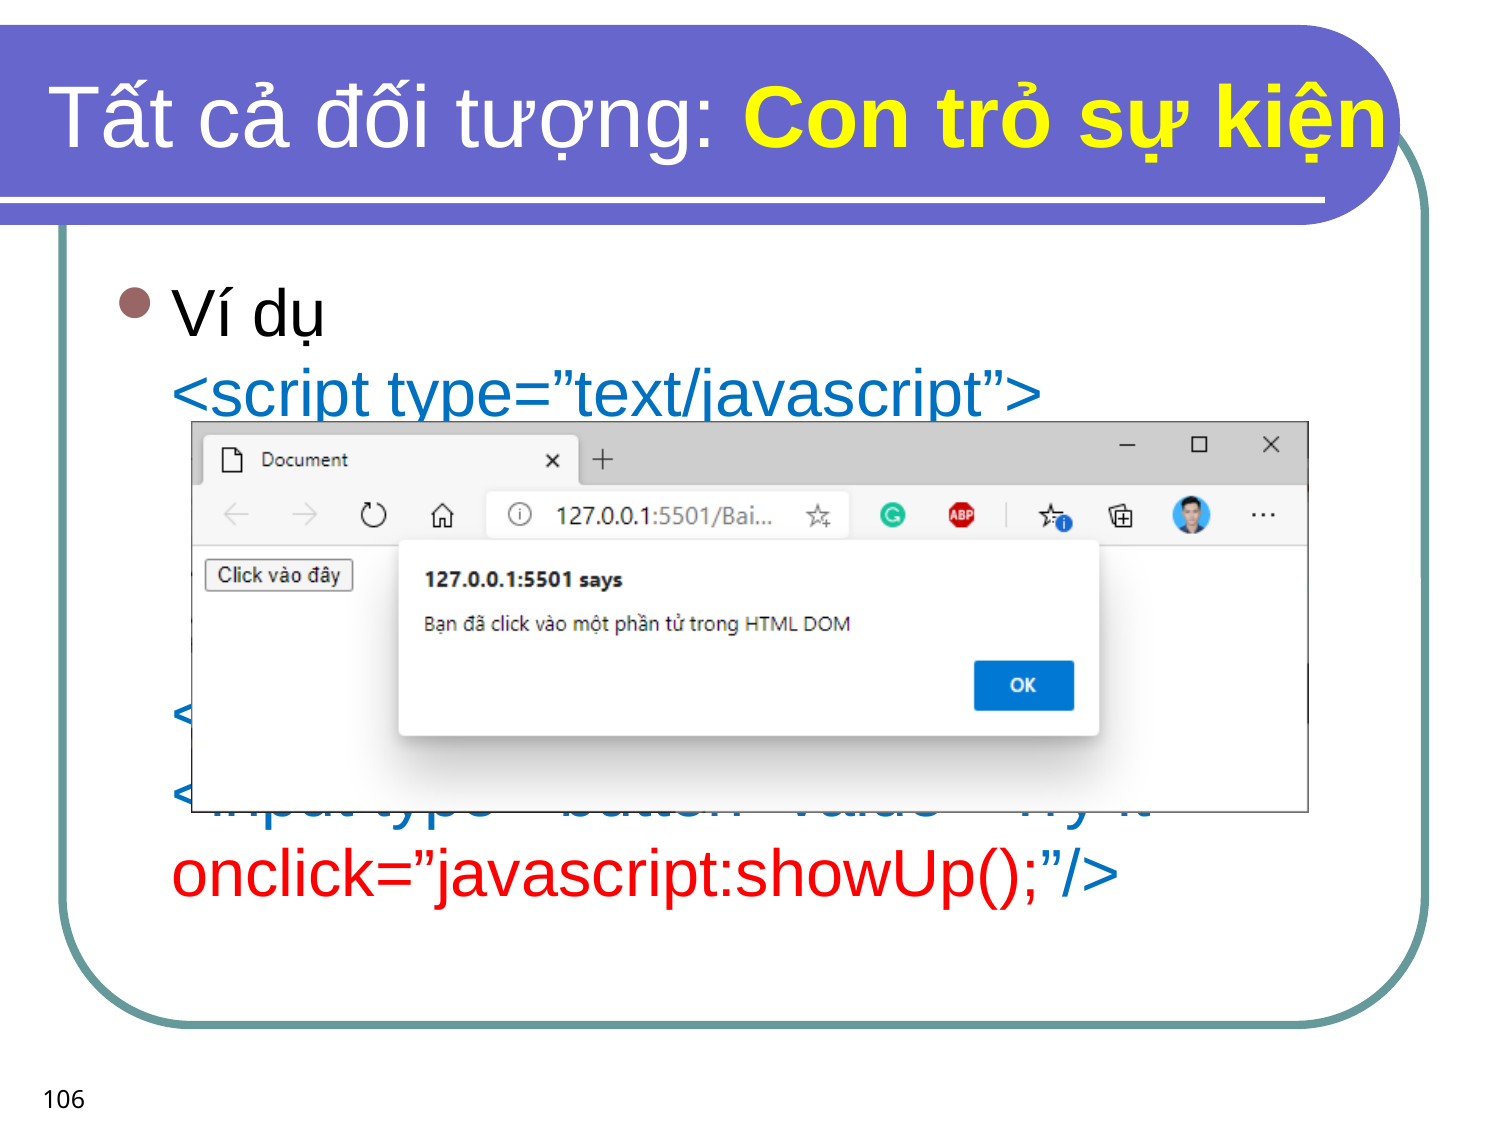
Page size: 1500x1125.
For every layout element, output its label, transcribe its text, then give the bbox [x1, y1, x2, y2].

list Ví dụ <script type=”text/javascript”> function showUp() { alert(“Hello!”); } </script> <input type=”button” value=”Try it” onclick=”javascript:showUp();”/> [99, 262, 1400, 988]
title Tất cả đối tượng: Con trỏ sự kiện [32, 37, 1438, 188]
picture [191, 421, 1309, 813]
slide_number 106 [0, 1049, 101, 1125]
